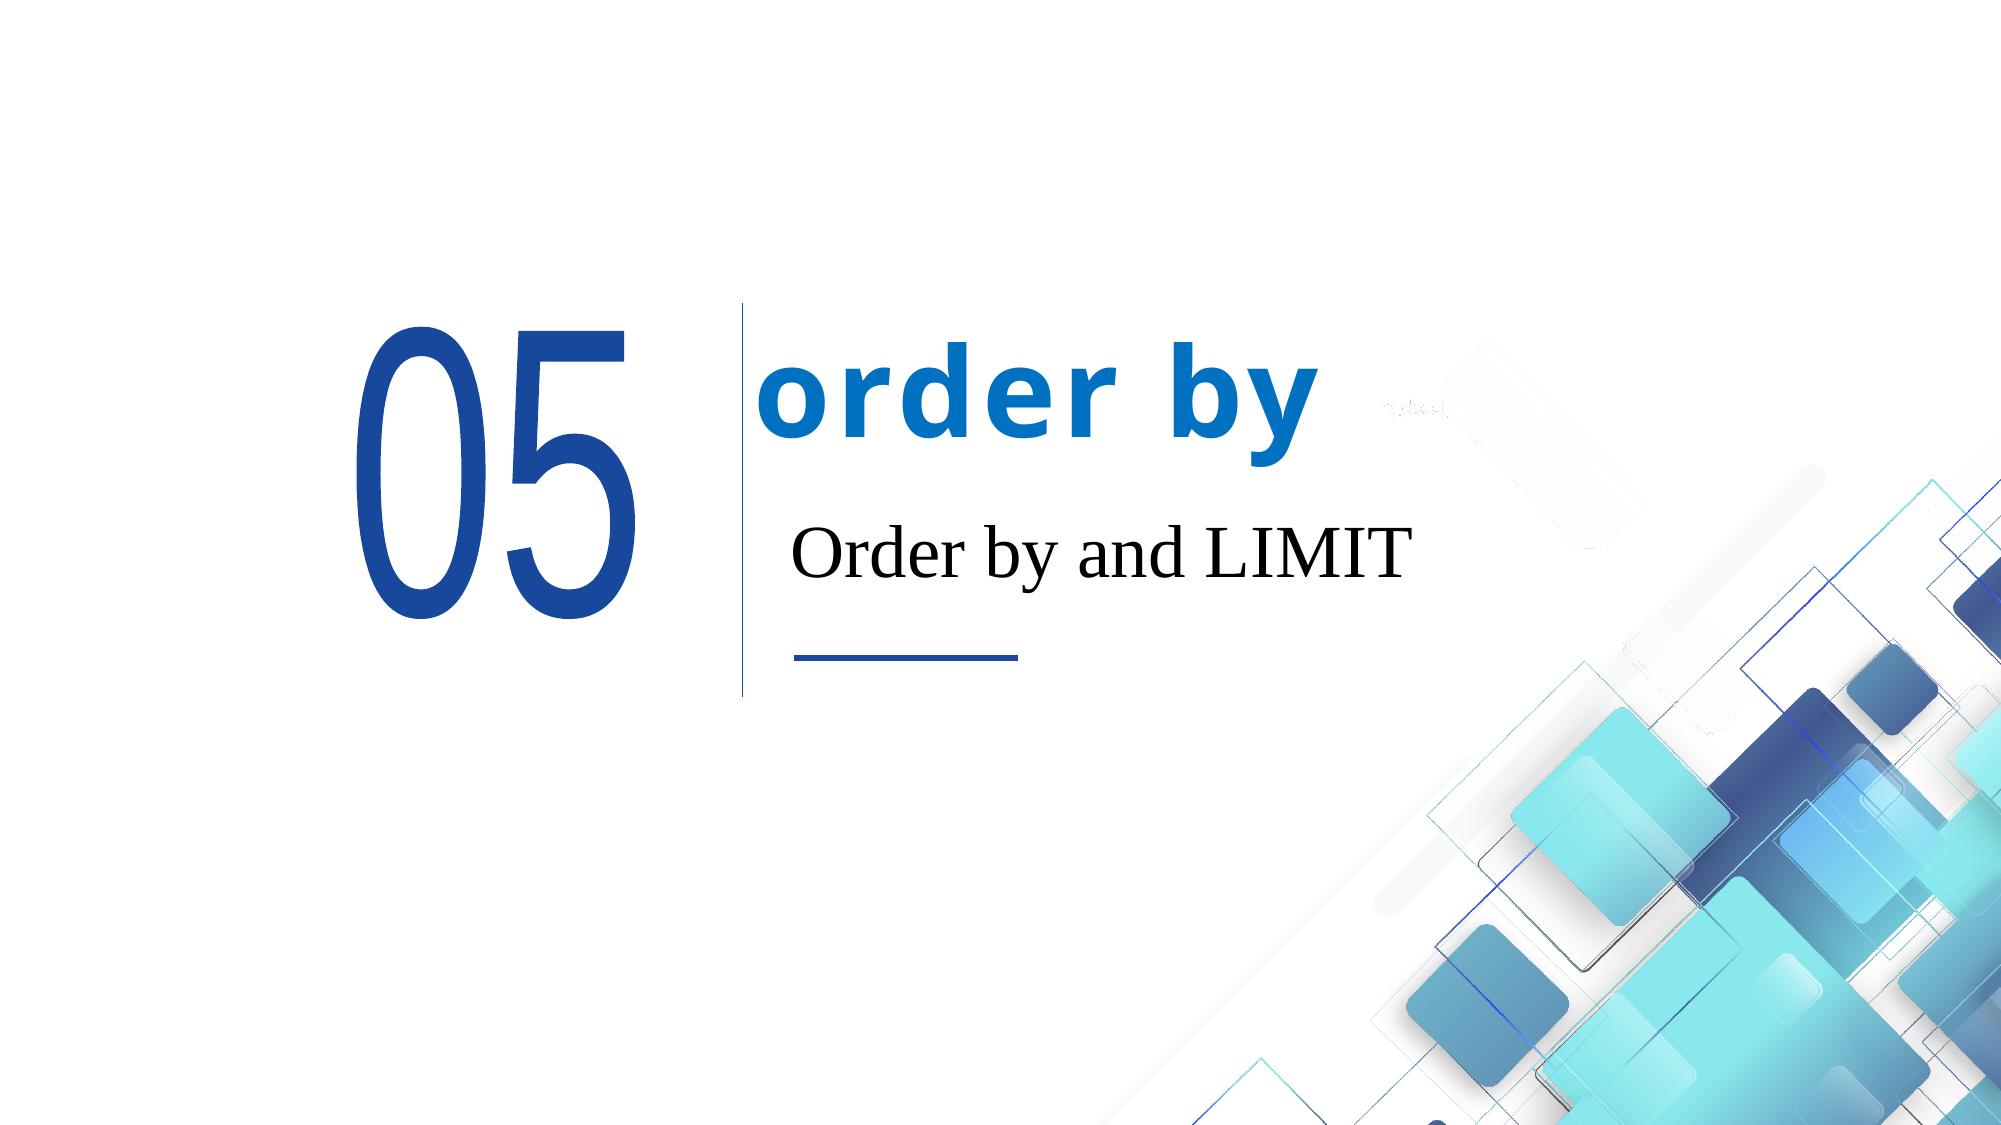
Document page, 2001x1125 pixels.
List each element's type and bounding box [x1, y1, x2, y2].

text_box [727, 305, 1142, 659]
picture [0, 0, 2001, 1125]
